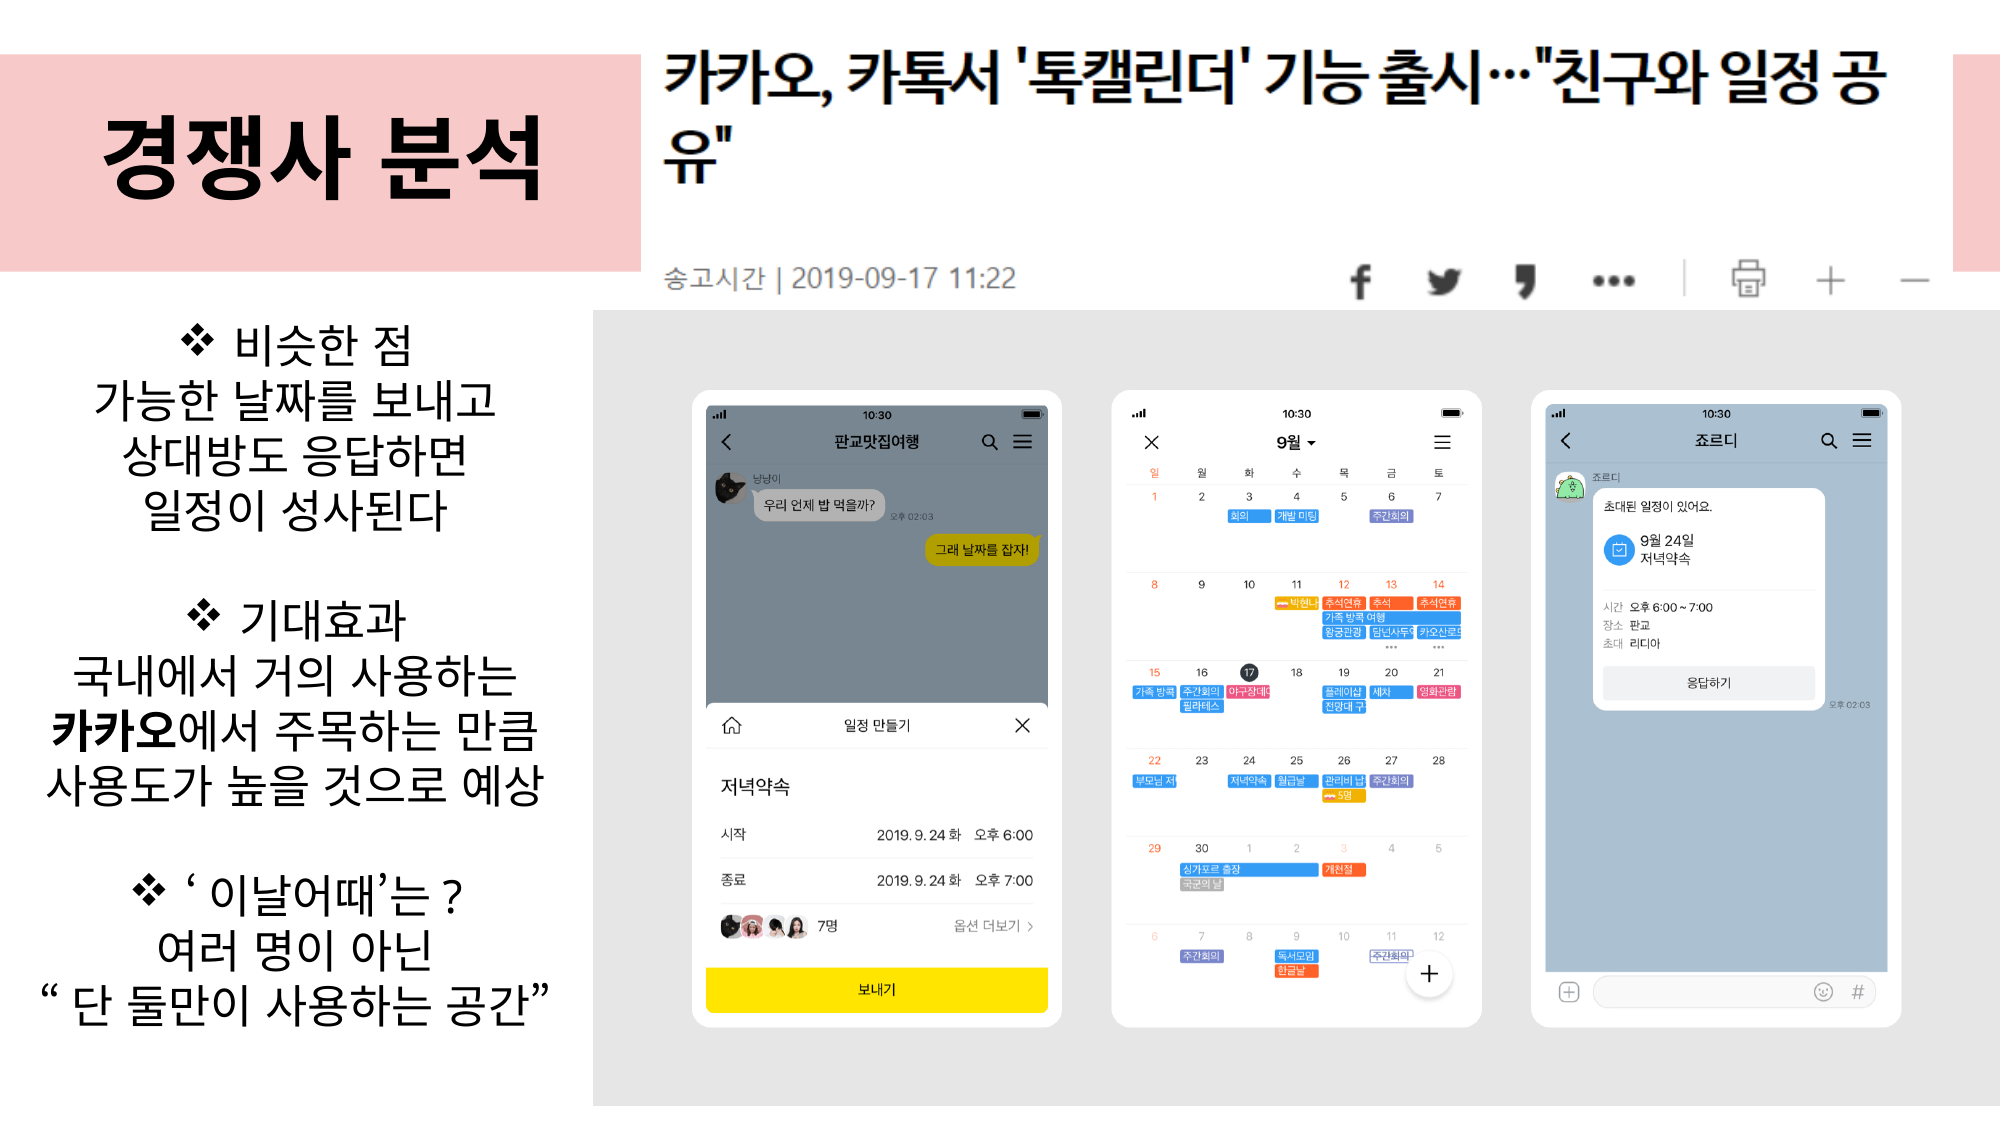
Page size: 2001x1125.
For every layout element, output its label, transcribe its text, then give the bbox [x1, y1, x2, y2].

text_box [0, 53, 641, 273]
text_box 비슷한 점 가능한 날짜를 보내고 상대방도 응답하면 일정이 성사된다 기대효과 국내에서 거의 사용하는 카카오에서 주목하는 만큼 사용도가 높을 것으로 예상 ‘이날어때’는? 여러 명이 아닌 “단 둘만이 사용하는 공간” [21, 310, 570, 1040]
text_box [1953, 53, 2000, 273]
title 경쟁사 분석 [84, 54, 641, 272]
picture [593, 26, 2000, 1106]
